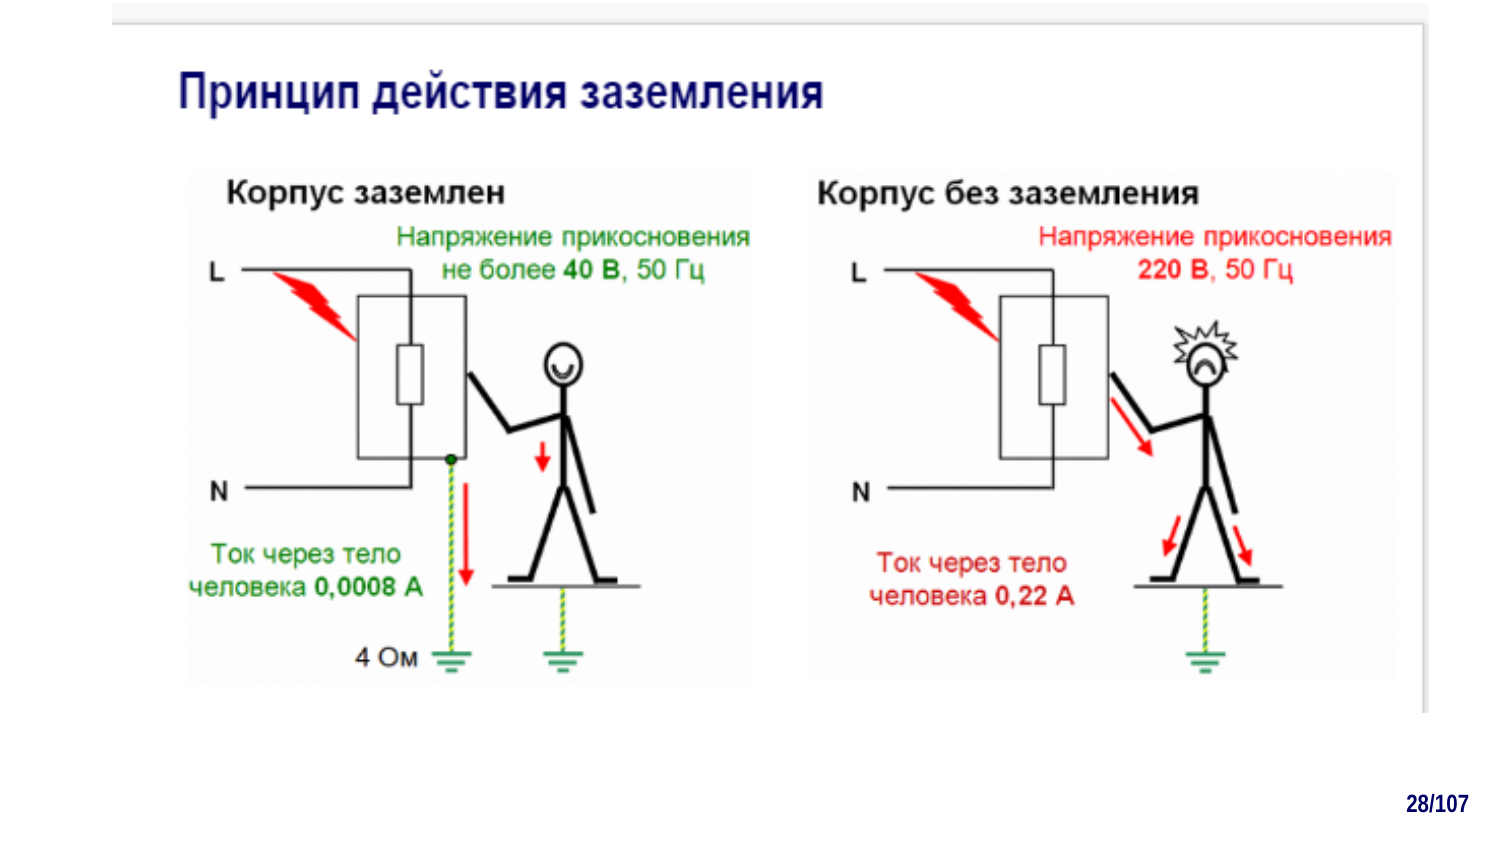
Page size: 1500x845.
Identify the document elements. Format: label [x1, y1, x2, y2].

list [112, 3, 1429, 713]
